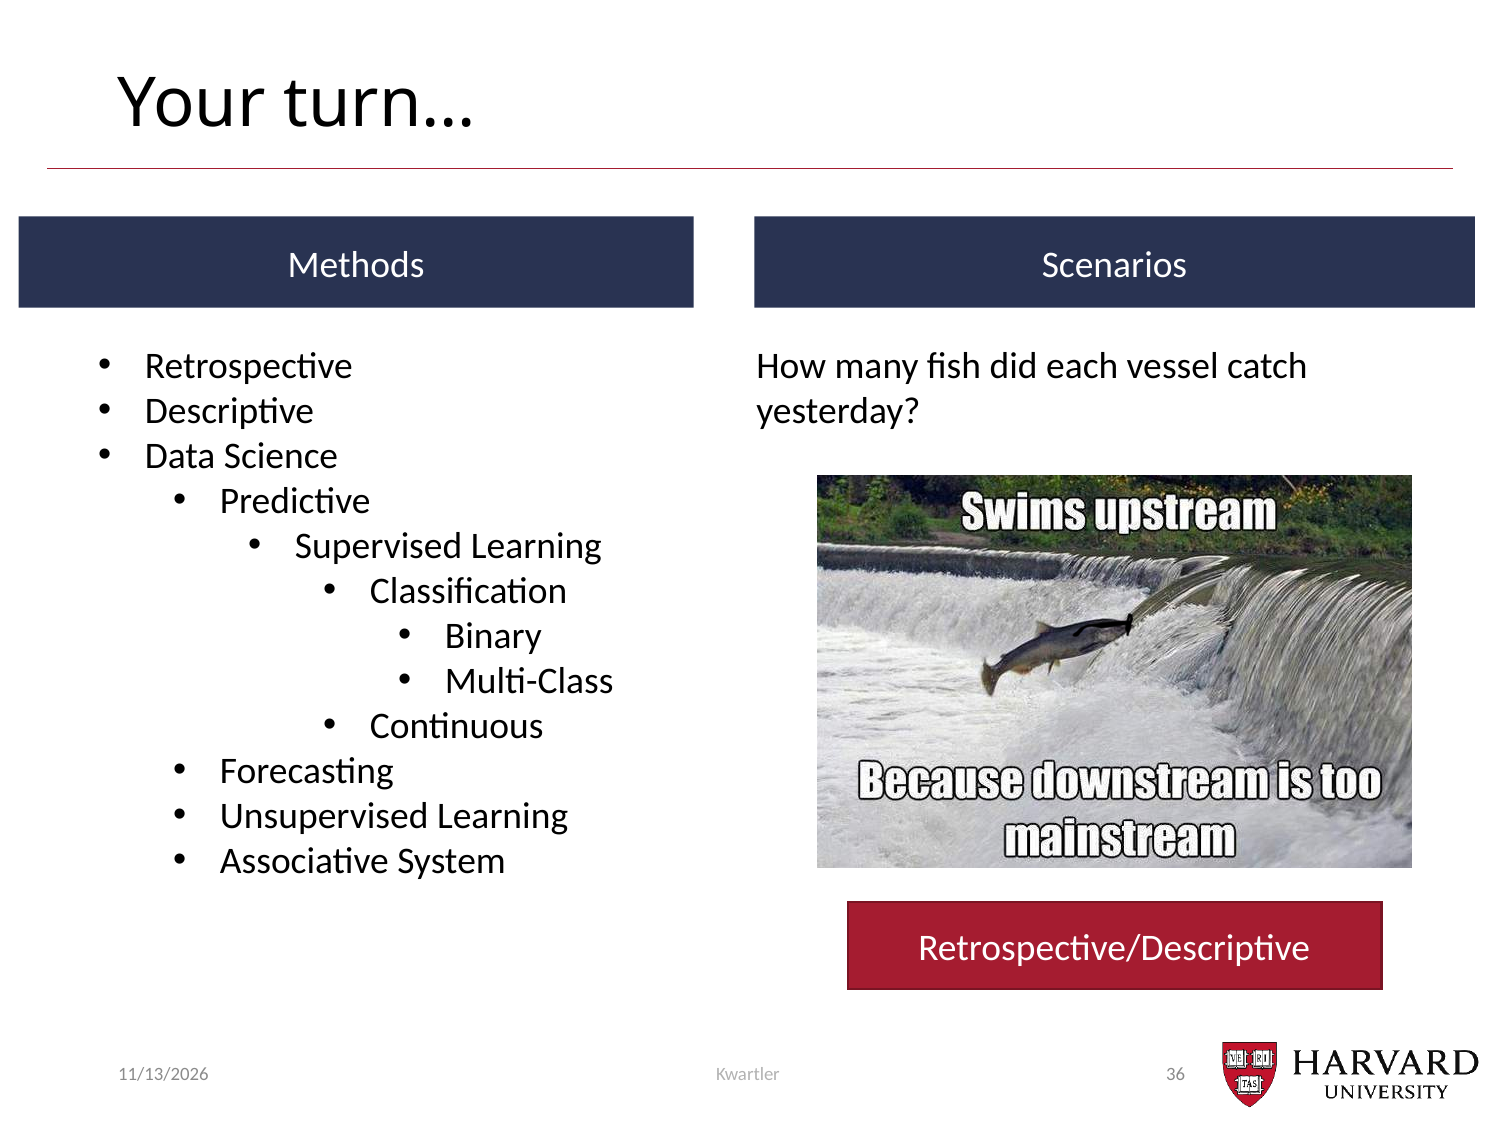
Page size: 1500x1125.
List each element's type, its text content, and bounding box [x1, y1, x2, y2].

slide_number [103, 1042, 441, 1103]
picture [817, 475, 1412, 869]
text_box Methods [18, 215, 695, 309]
text_box How many fish did each vessel catch yesterday? [741, 334, 1488, 439]
picture [1200, 1024, 1500, 1125]
title Your turn… [103, 59, 1397, 157]
text_box Scenarios [753, 215, 1476, 309]
slide_number 36 [1059, 1042, 1200, 1103]
text_box Retrospective/Descriptive [847, 901, 1383, 990]
text_box Retrospective Descriptive Data Science Predictive Supervised Learning Classification Binary Multi-Class Continuous Forecasting Unsupervised Learning Associative System [83, 334, 629, 934]
footer Kwartler [496, 1042, 1004, 1103]
